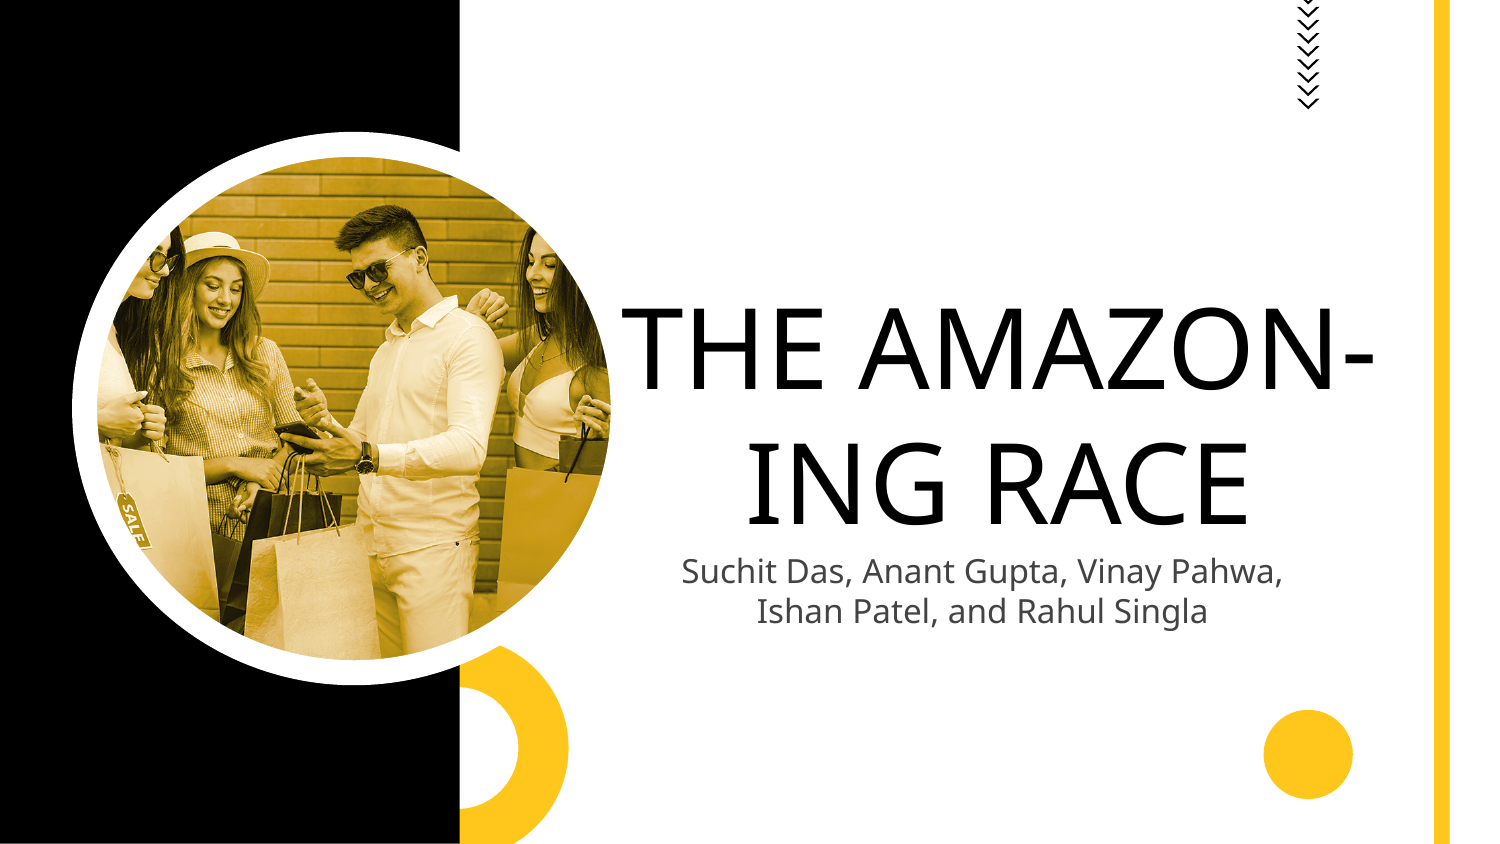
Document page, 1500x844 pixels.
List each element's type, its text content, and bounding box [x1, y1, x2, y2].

title THE AMAZON-ING RACE [628, 225, 1450, 562]
subtitle Suchit Das, Anant Gupta, Vinay Pahwa, Ishan Patel, and Rahul Singla [658, 556, 1308, 624]
picture [84, 144, 624, 673]
